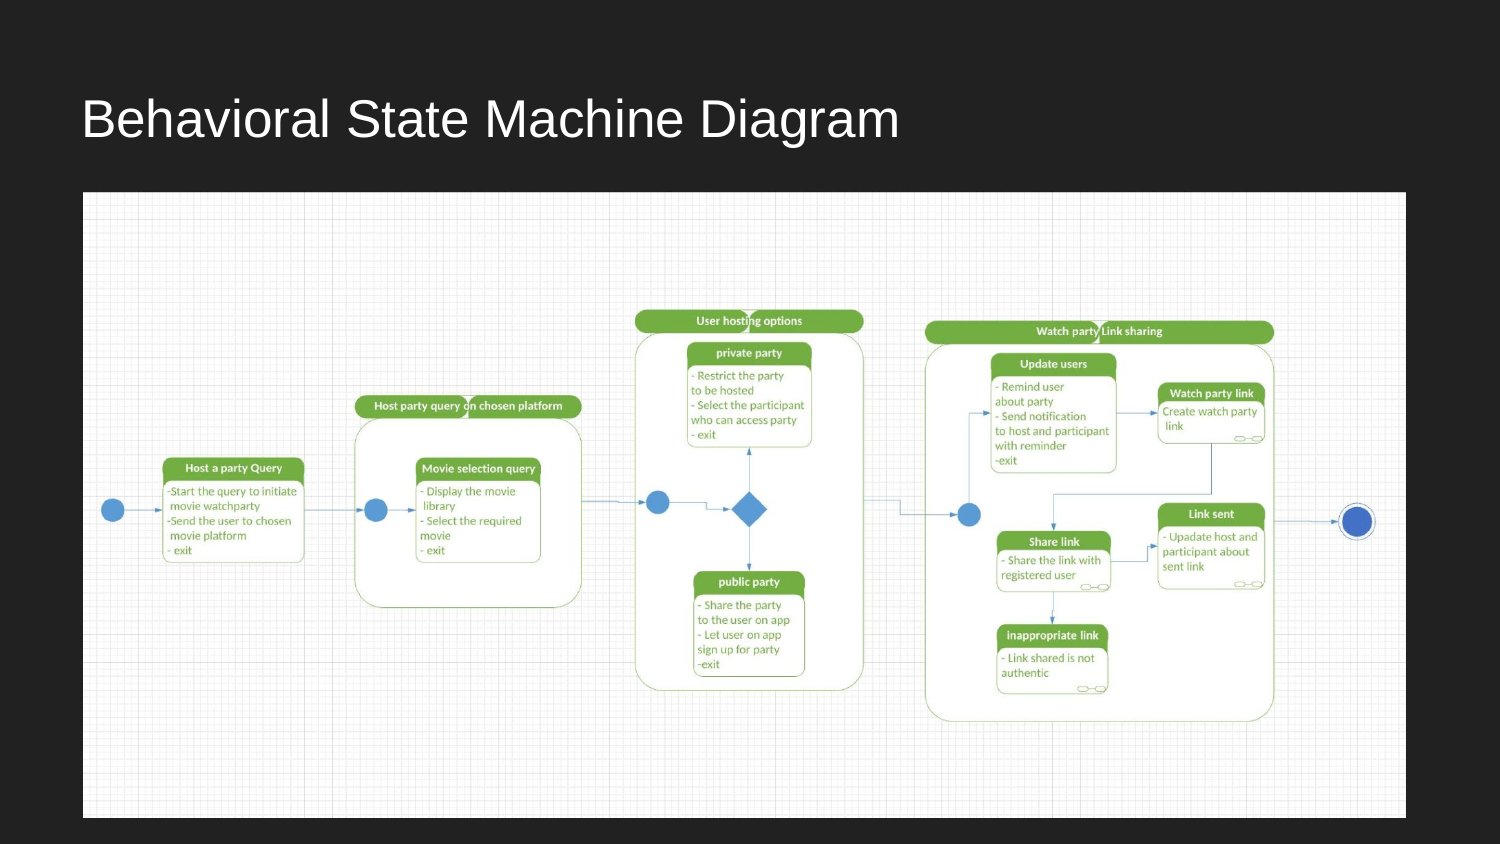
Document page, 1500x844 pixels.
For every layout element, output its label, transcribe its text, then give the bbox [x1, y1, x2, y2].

title Behavioral State Machine Diagram [66, 69, 1464, 164]
picture [83, 190, 1406, 819]
